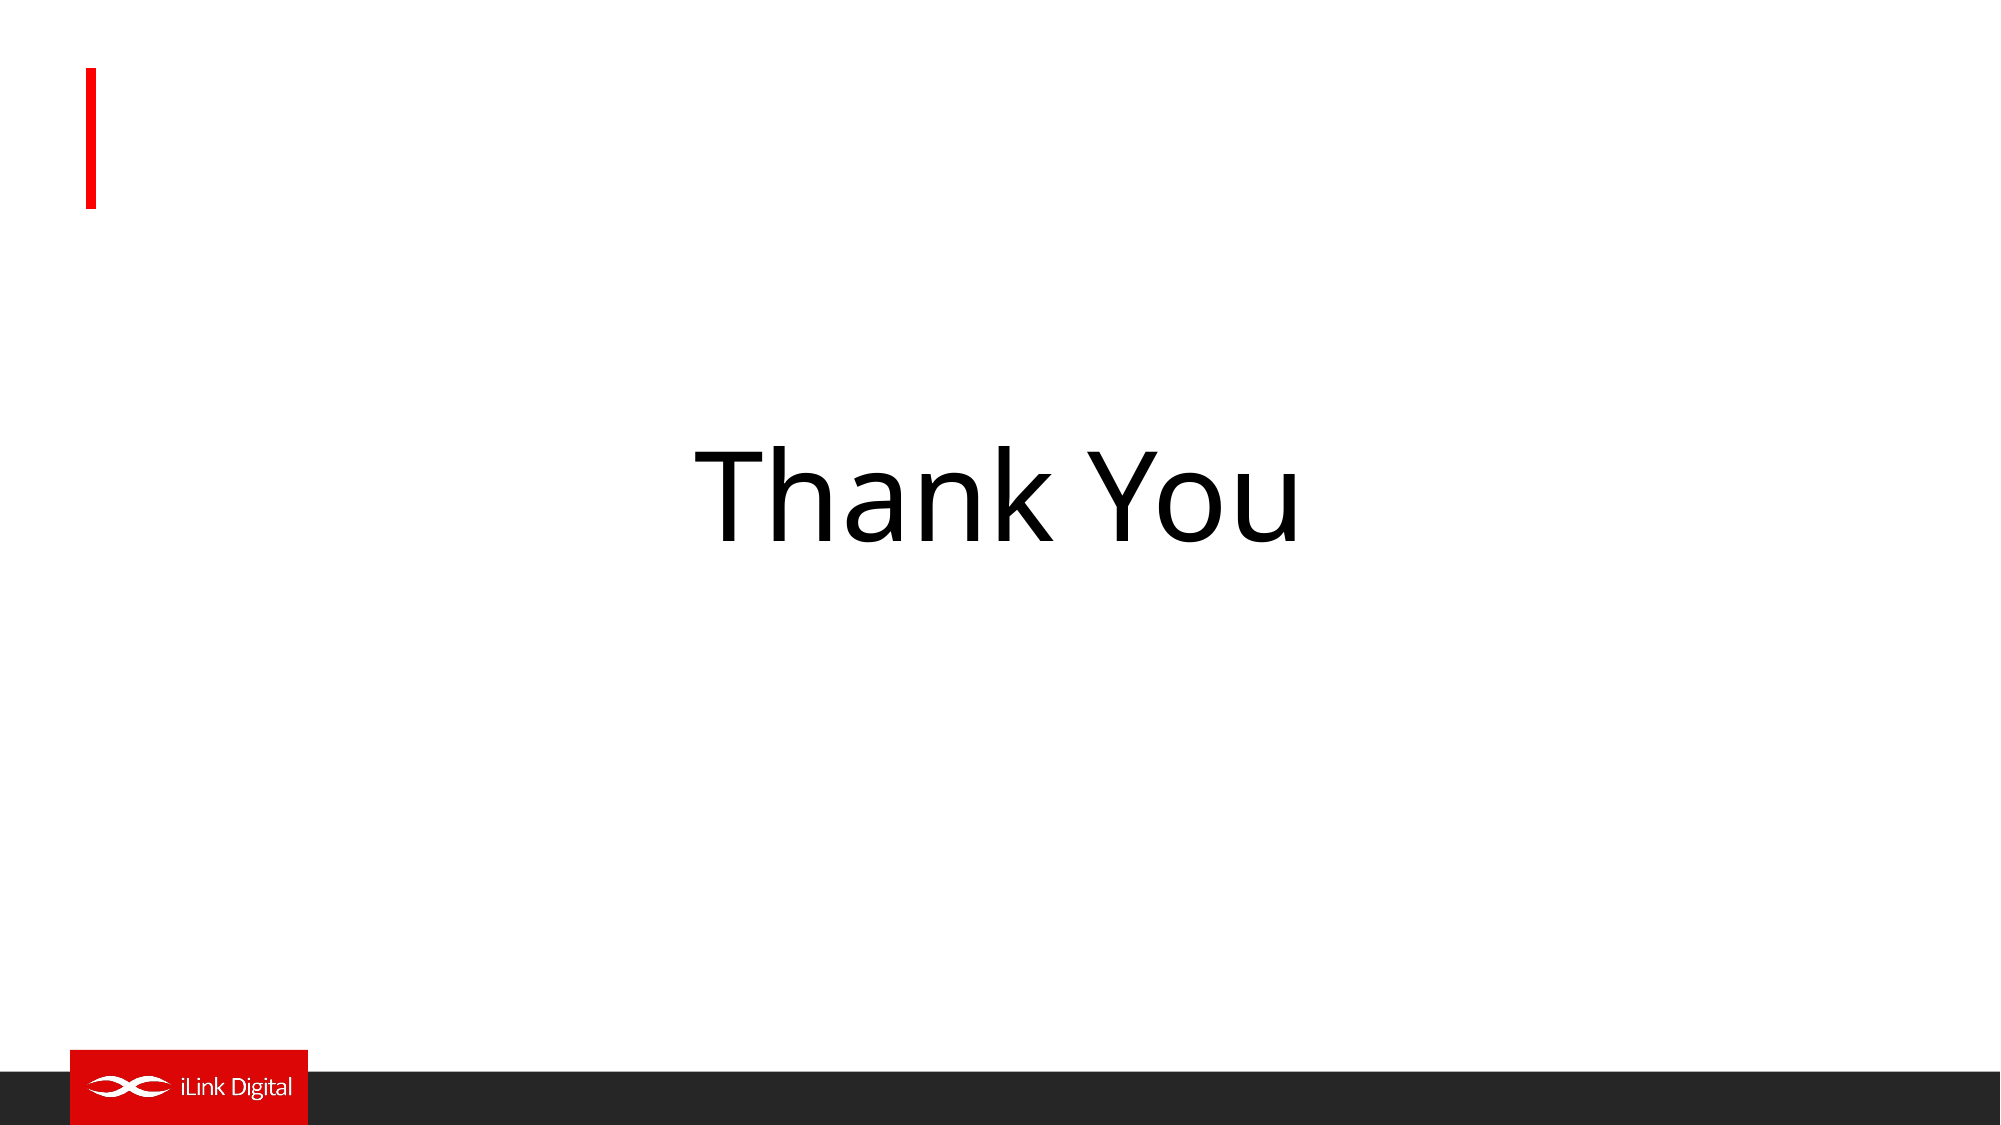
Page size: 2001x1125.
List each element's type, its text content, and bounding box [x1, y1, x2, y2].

picture [67, 1058, 311, 1117]
title Thank You [249, 184, 1750, 576]
